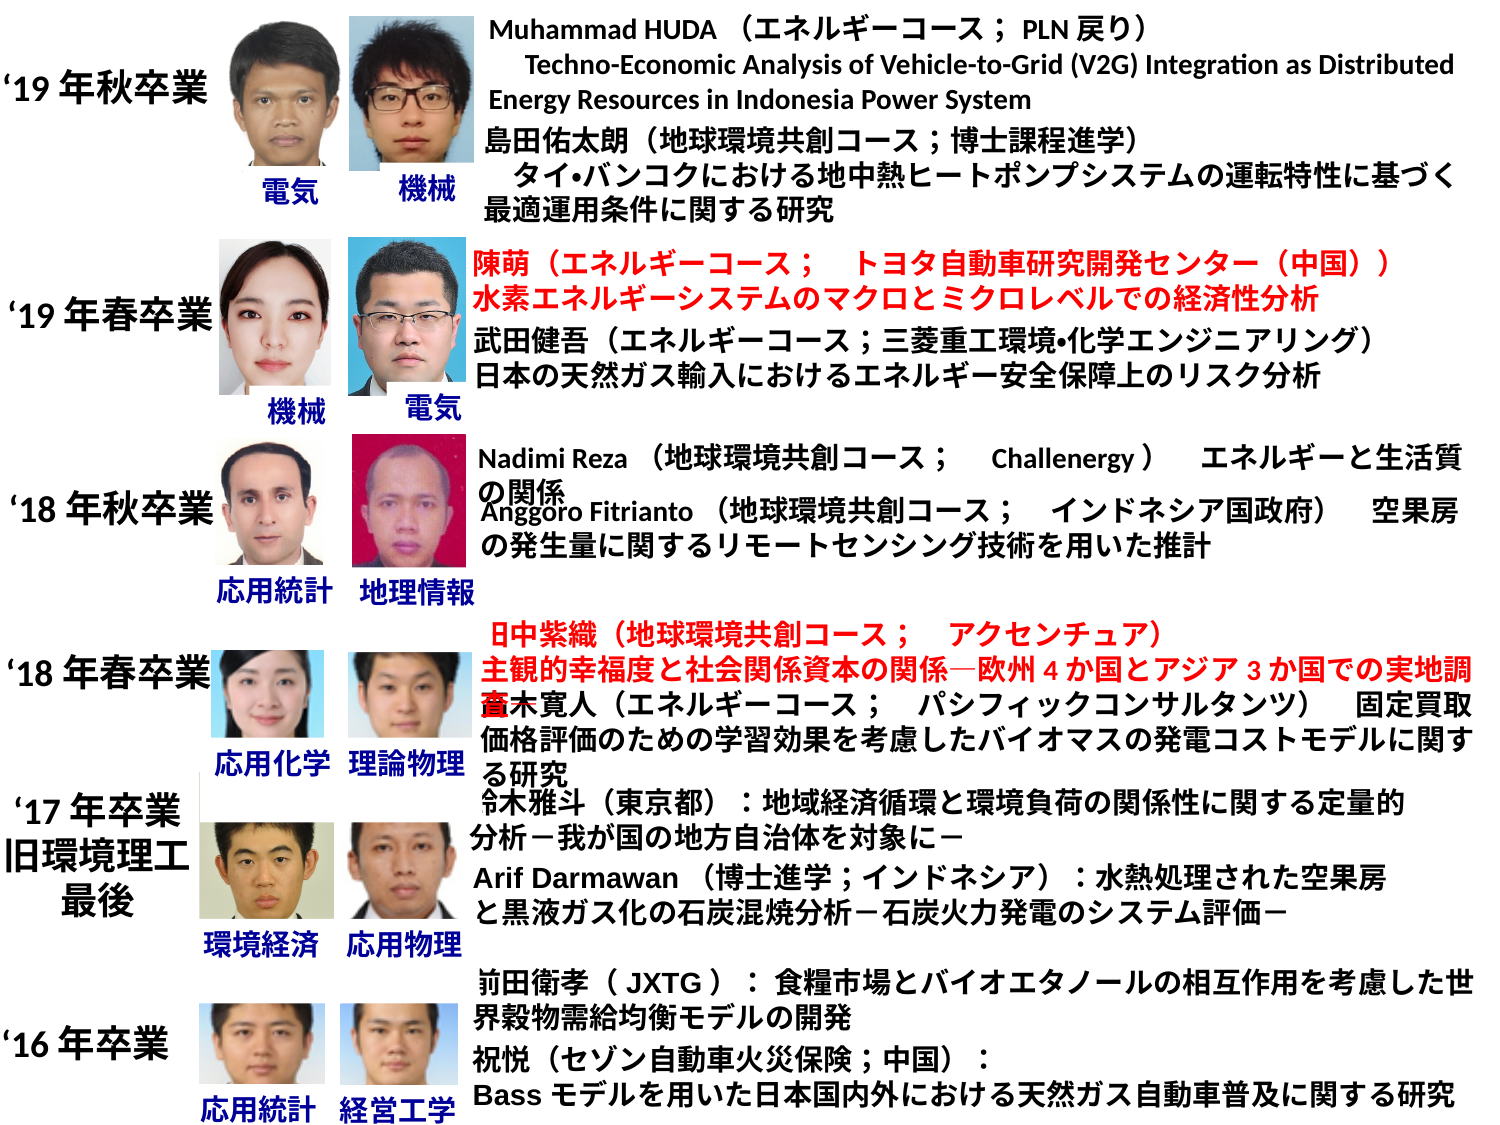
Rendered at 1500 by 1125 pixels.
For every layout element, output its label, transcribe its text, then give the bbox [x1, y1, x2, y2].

text_box 島田佑太朗（地球環境共創コース；博士課程進学） タイ・バンコクにおける地中熱ヒートポンプシステムの運転特性に基づく最適運用条件に関する研究 [468, 114, 1498, 235]
text_box ‘16年卒業 [0, 1012, 186, 1072]
text_box 電気 [386, 396, 482, 432]
text_box ‘18年春卒業 [0, 641, 211, 702]
text_box 鈴木雅斗（東京都）：地域経済循環と環境負荷の関係性に関する定量的分析－我が国の地方自治体を対象に－ [469, 776, 1440, 862]
picture [223, 16, 474, 172]
text_box 武田健吾（エネルギーコース；三菱重工環境・化学エンジニアリング） 日本の天然ガス輸入におけるエネルギー安全保障上のリスク分析 [458, 315, 1488, 400]
picture [338, 777, 469, 933]
text_box 応用化学 [200, 737, 333, 772]
text_box ‘18年秋卒業 [0, 477, 215, 538]
text_box Anggoro Fitrianto（地球環境共創コース； インドネシア国政府） 空果房の発生量に関するリモートセンシング技術を用いた推計 [466, 485, 1500, 570]
text_box ‘19年春卒業 [0, 283, 219, 344]
picture [199, 772, 334, 939]
text_box 経営工学 [325, 1085, 474, 1125]
text_box Arif Darmawan（博士進学；インドネシア）：水熱処理された空果房と黒液ガス化の石炭混焼分析－石炭火力発電のシステム評価－ [469, 852, 1415, 937]
picture [219, 239, 331, 395]
text_box ‘19年秋卒業 [0, 56, 223, 117]
text_box Muhammad HUDA（エネルギーコース；PLN戻り） Techno-Economic Analysis of Vehicle-to-Grid (V2G) Integration as Distributed Energy Resources in Indonesia Power System [473, 2, 1500, 123]
text_box 機械 [379, 171, 468, 213]
text_box Nadimi Reza（地球環境共創コース； Challenergy） エネルギーと生活質の関係 [463, 432, 1498, 485]
text_box 田中紫織（地球環境共創コース； アクセンチュア） 主観的幸福度と社会関係資本の関係―欧州4か国とアジア3か国での実地調査― [472, 608, 1500, 729]
text_box 陳萌（エネルギーコース； トヨタ自動車研究開発センター（中国）） 水素エネルギーシステムのマクロとミクロレベルでの経済性分析 [466, 237, 1483, 315]
text_box 電気 [242, 172, 338, 216]
text_box 地理情報 [344, 567, 493, 653]
text_box 高木寛人（エネルギーコース； パシフィックコンサルタンツ） 固定買取価格評価のための学習効果を考慮したバイオマスの発電コストモデルに関する研究 [472, 729, 1500, 799]
text_box 祝悦（セゾン自動車火災保険；中国）： Bassモデルを用いた日本国内外における天然ガス自動車普及に関する研究 [459, 1033, 1500, 1119]
picture [347, 608, 472, 762]
picture [352, 434, 466, 596]
picture [340, 955, 459, 1114]
picture [211, 616, 324, 762]
picture [348, 237, 466, 396]
text_box 理論物理 [333, 737, 483, 823]
text_box 応用物理 [343, 918, 480, 1004]
text_box 前田衛孝（JXTG）： 食糧市場とバイオエタノールの相互作用を考慮した世界穀物需給均衡モデルの開発 [459, 956, 1495, 1042]
text_box ‘17年卒業 旧環境理工 最後 [0, 779, 199, 930]
picture [215, 438, 323, 569]
text_box 環境経済 [188, 918, 343, 1004]
picture [198, 957, 325, 1110]
text_box 機械 [249, 385, 345, 436]
text_box 応用統計 [201, 565, 350, 650]
text_box 応用統計 [185, 1084, 325, 1125]
